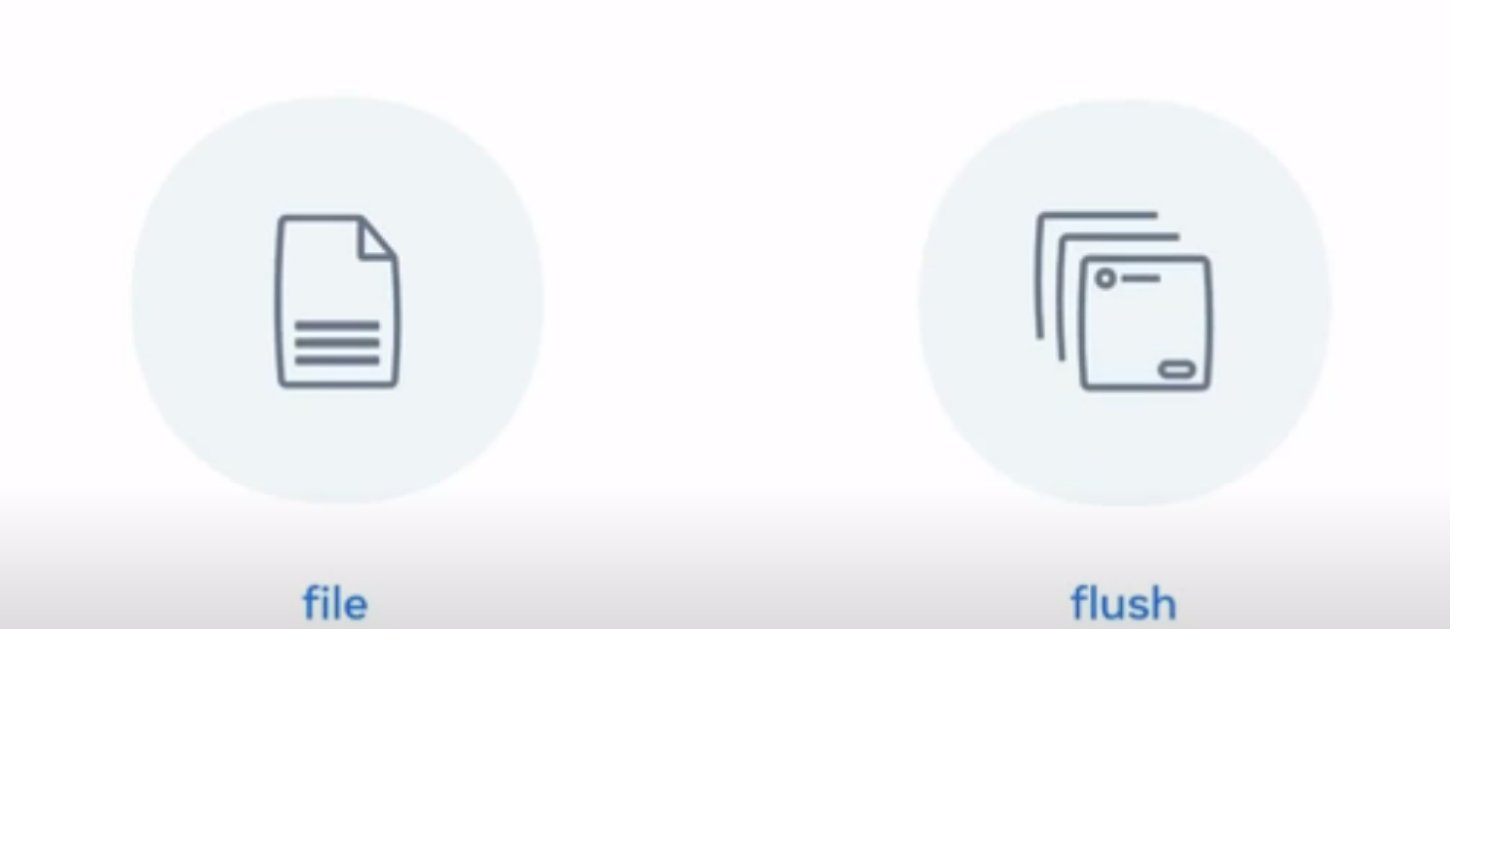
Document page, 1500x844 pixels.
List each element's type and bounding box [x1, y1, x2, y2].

picture [0, 0, 1451, 629]
